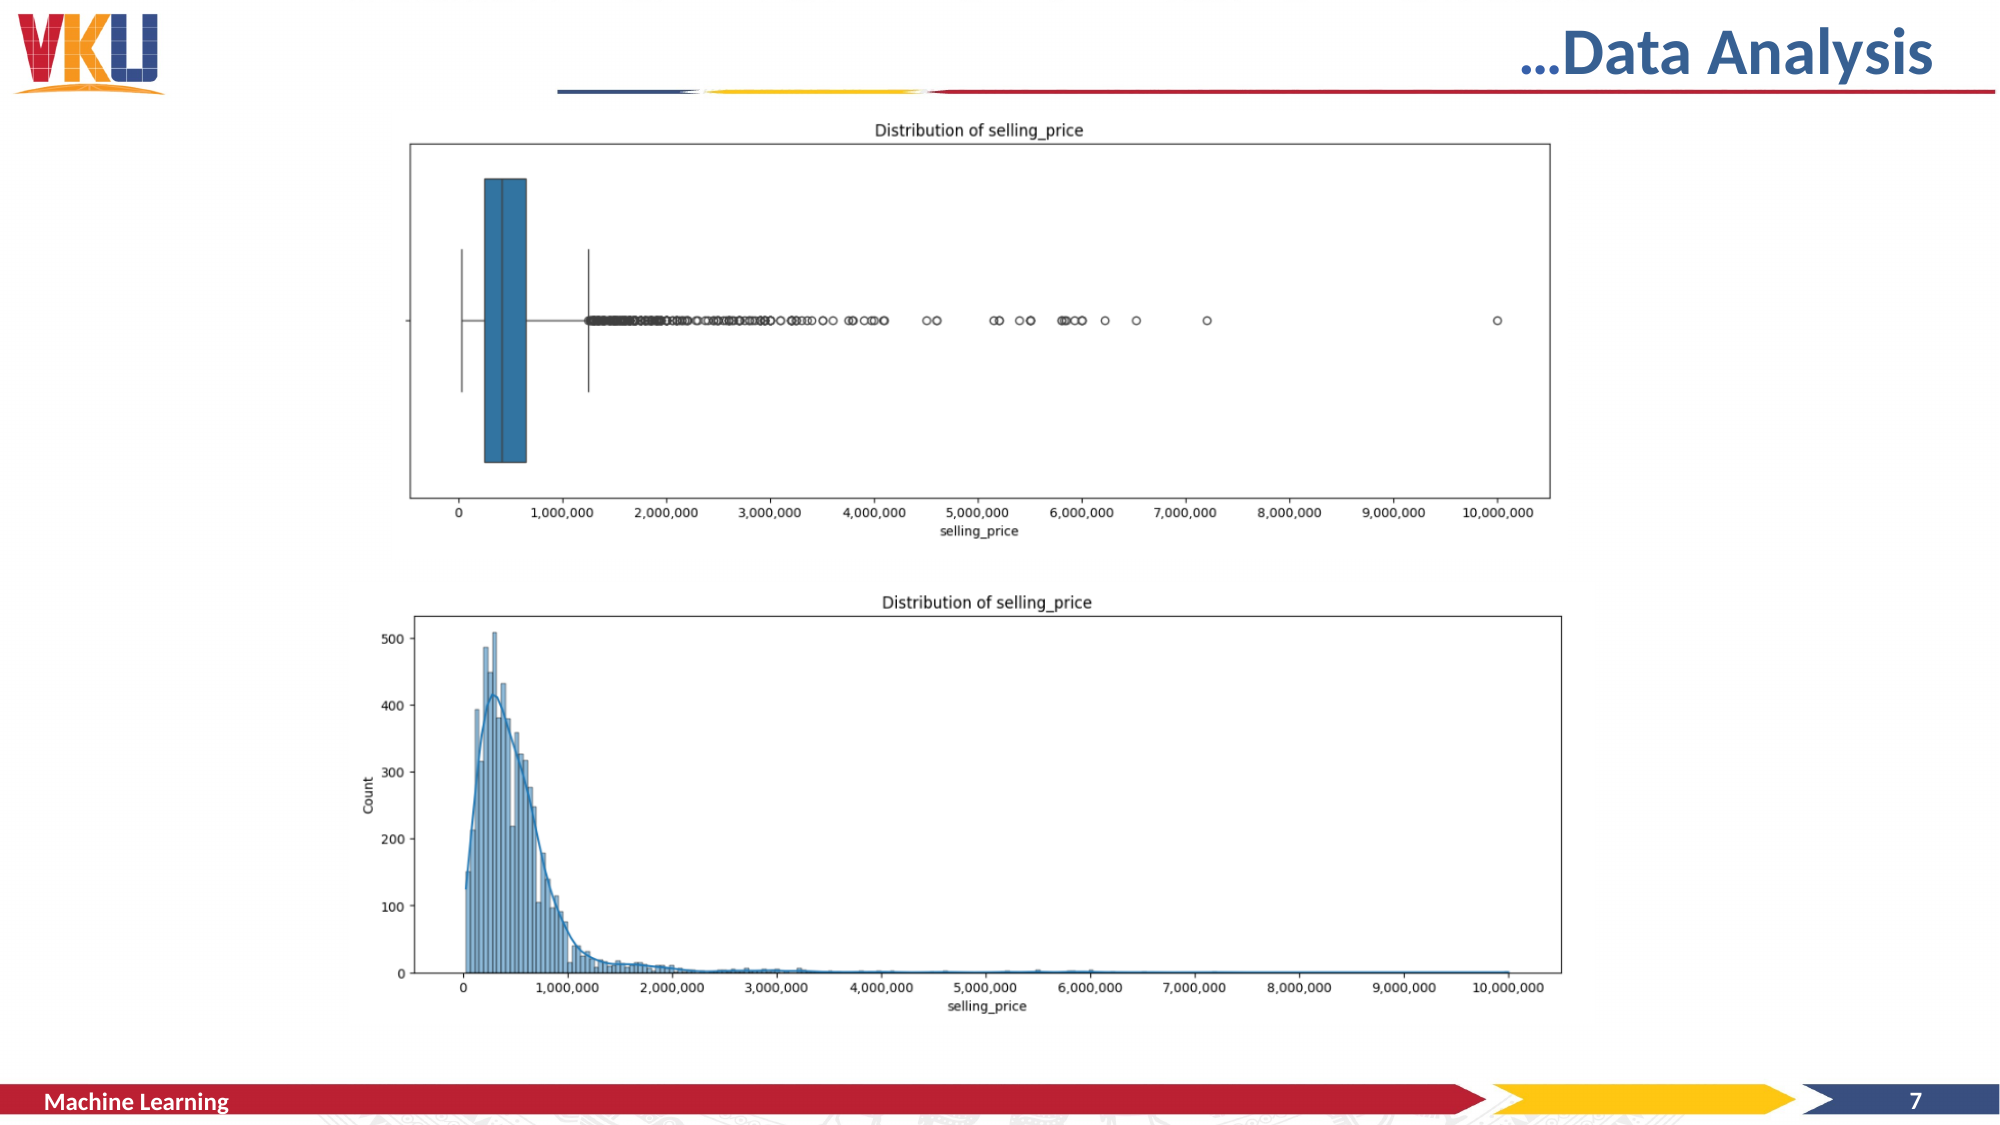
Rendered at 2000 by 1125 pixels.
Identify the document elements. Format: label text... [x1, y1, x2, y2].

picture [0, 0, 2000, 1125]
footer Machine Learning [29, 1070, 663, 1125]
slide_number 7 [1849, 1073, 1938, 1125]
title …Data Analysis [387, 20, 1950, 75]
